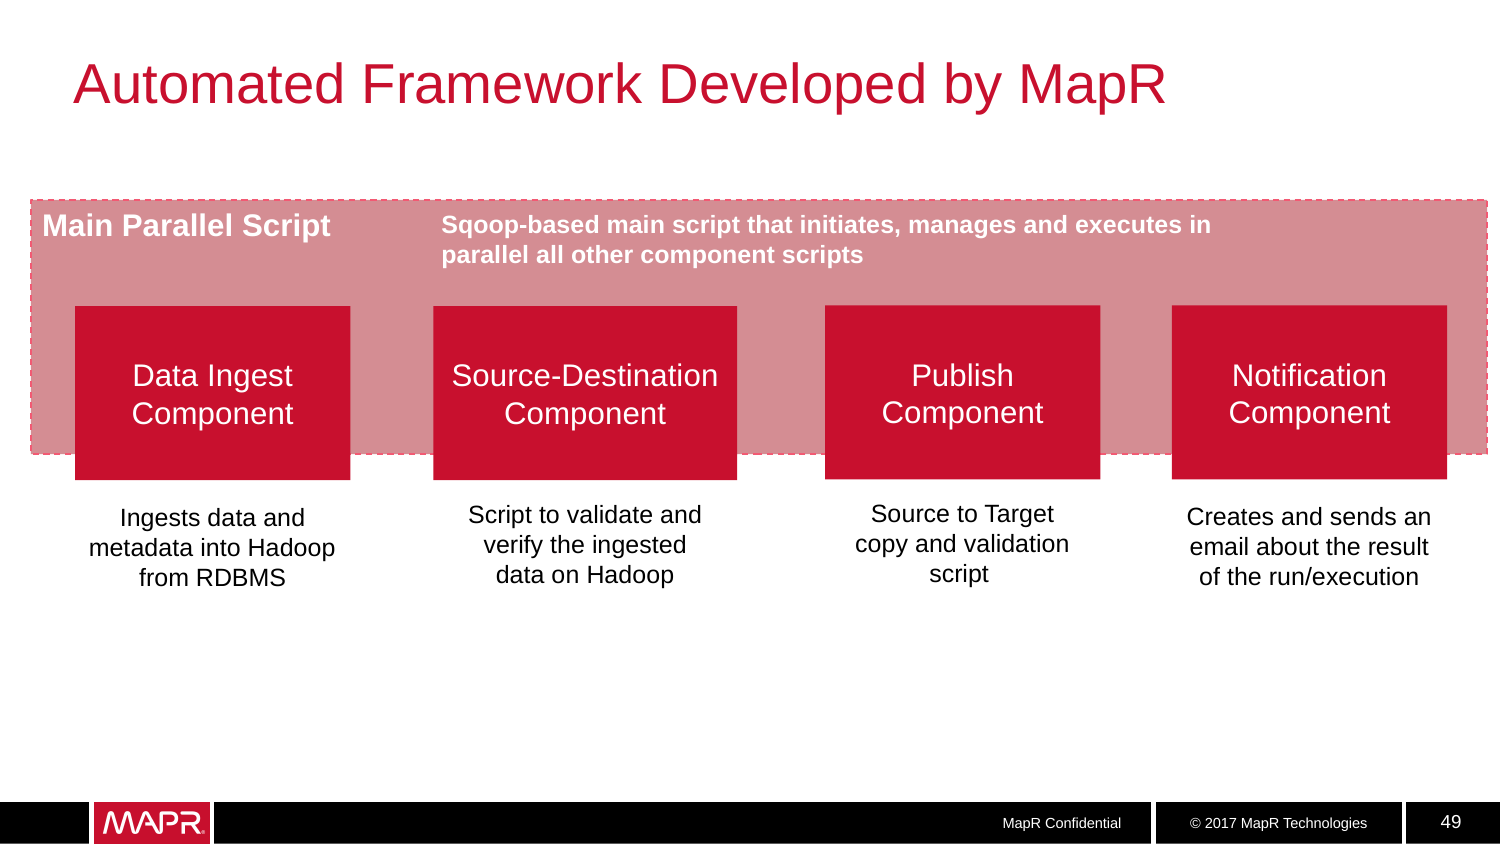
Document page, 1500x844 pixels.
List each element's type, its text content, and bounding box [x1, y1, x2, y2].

text_box Source-Destination Component [433, 306, 738, 481]
picture [94, 802, 210, 844]
text_box Notification Component [1171, 305, 1448, 480]
text_box Source to Target copy and validation script [830, 492, 1095, 595]
text_box Creates and sends an email about the result of the run/execution [1165, 494, 1454, 610]
text_box Sqoop-based main script that initiates, manages and executes in parallel all other component scripts [352, 203, 1298, 276]
text_box Script to validate and verify the ingested data on Hadoop [447, 493, 723, 626]
text_box Main Parallel Script [30, 199, 1488, 455]
text_box Ingests data and metadata into Hadoop from RDBMS [75, 496, 351, 629]
title Automated Framework Developed by MapR [58, 24, 1409, 139]
text_box Data Ingest Component [75, 306, 351, 481]
text_box Publish Component [825, 305, 1101, 480]
